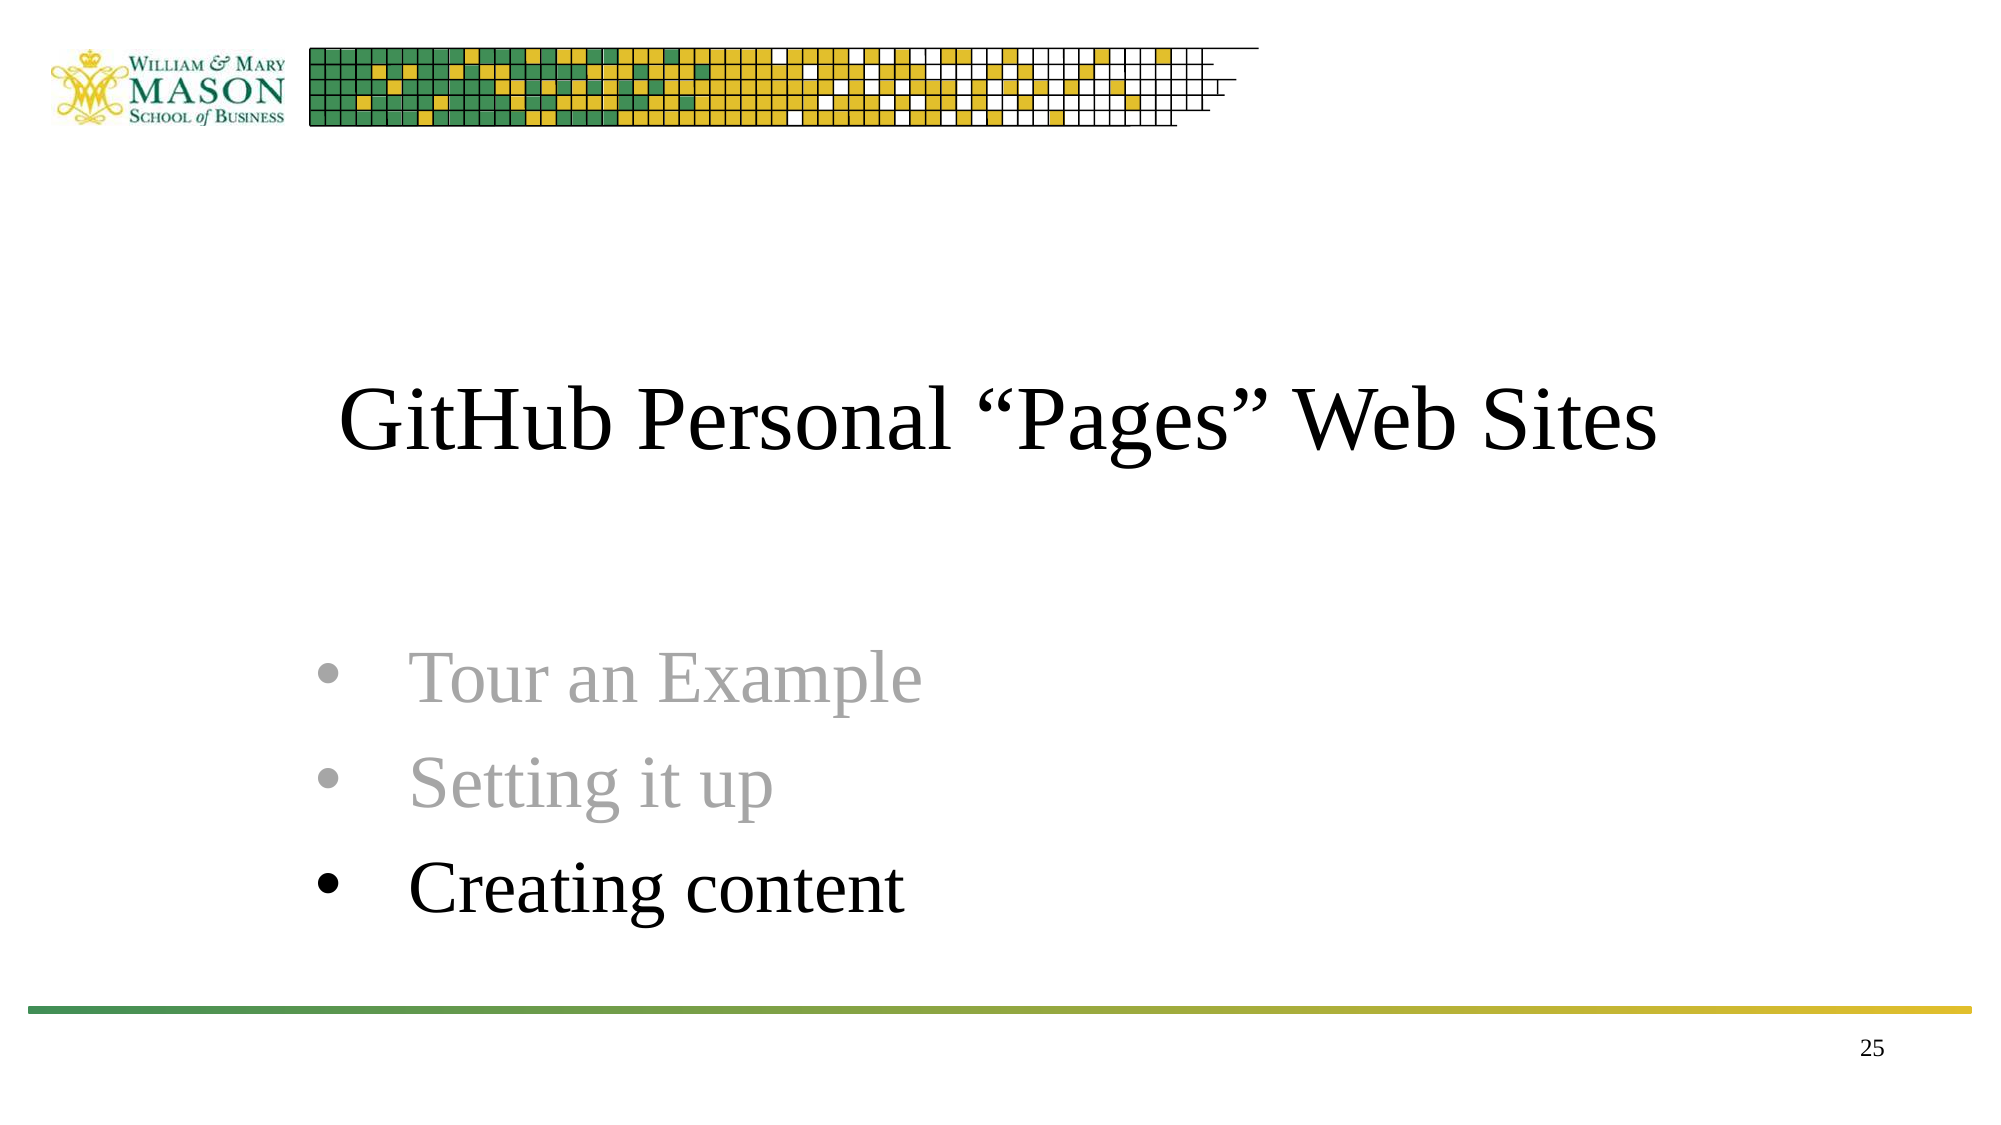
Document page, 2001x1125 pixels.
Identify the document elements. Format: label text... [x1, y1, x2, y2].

slide_number 25 [1433, 1024, 1901, 1103]
title GitHub Personal “Pages” Web Sites [150, 292, 1850, 534]
picture [51, 49, 285, 126]
subtitle Tour an Example Setting it up Creating content [300, 619, 1699, 994]
